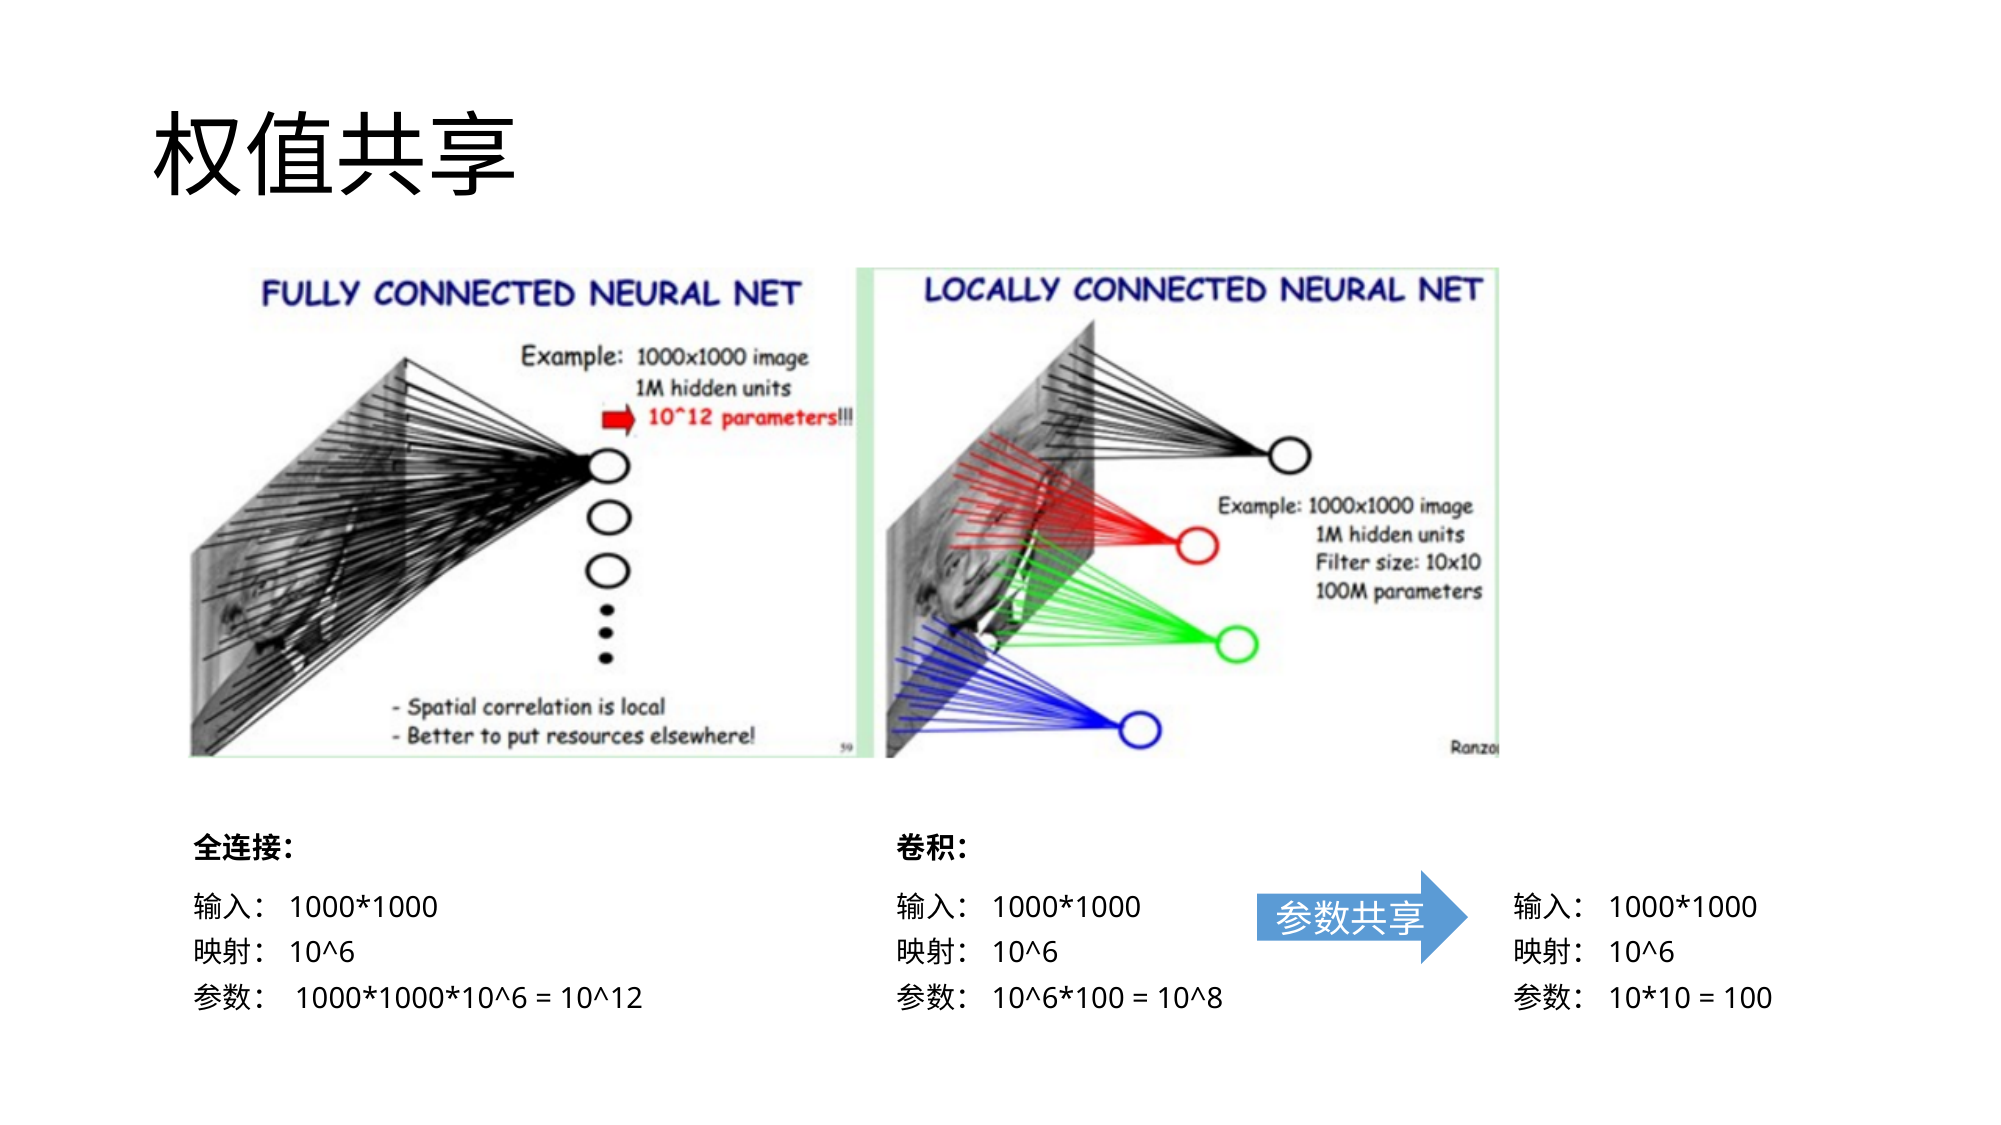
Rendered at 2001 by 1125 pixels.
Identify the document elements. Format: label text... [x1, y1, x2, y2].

text_box 输入：1000*1000 映射：10^6 参数： 1000*1000*10^6 = 10^12 [179, 870, 789, 1022]
text_box 输入：1000*1000 映射：10^6 参数：10^6*100 = 10^8 [882, 870, 1281, 1022]
text_box 参数共享 [1256, 867, 1470, 967]
picture [178, 260, 1515, 766]
text_box 卷积： [882, 811, 1140, 872]
title 权值共享 [137, 59, 1863, 259]
text_box 输入：1000*1000 映射：10^6 参数：10*10 = 100 [1498, 870, 1843, 1022]
text_box 全连接： [178, 811, 437, 872]
